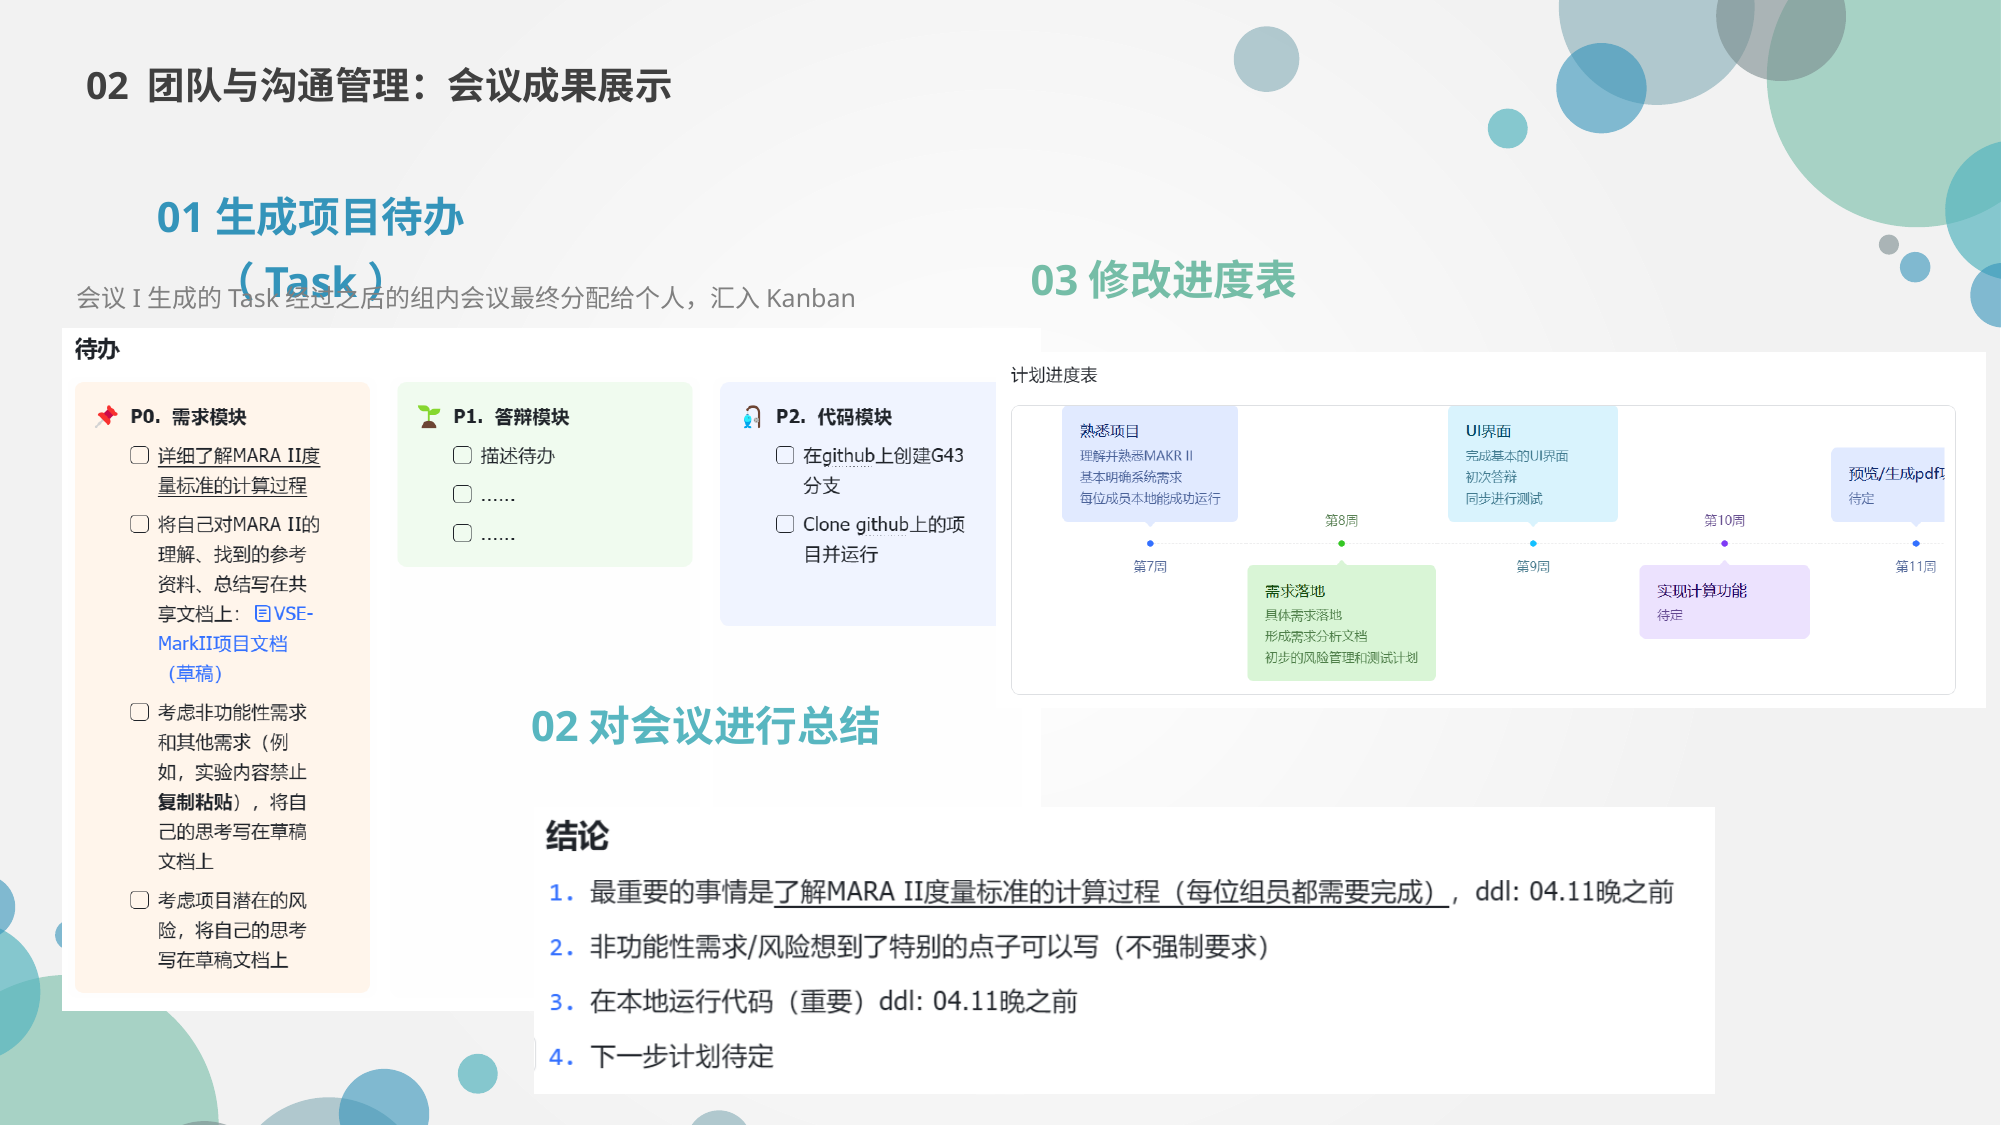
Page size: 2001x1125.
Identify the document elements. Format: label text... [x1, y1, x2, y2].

text_box 01生成项目待办（Task） [71, 168, 551, 265]
list 02 团队与沟通管理：会议成果展示 [71, 41, 1067, 107]
picture [61, 328, 1986, 1094]
text_box 03修改进度表 [1015, 231, 1465, 329]
text_box 会议I生成的Task经过之后的组内会议最终分配给个人，汇入Kanban [61, 265, 1015, 328]
